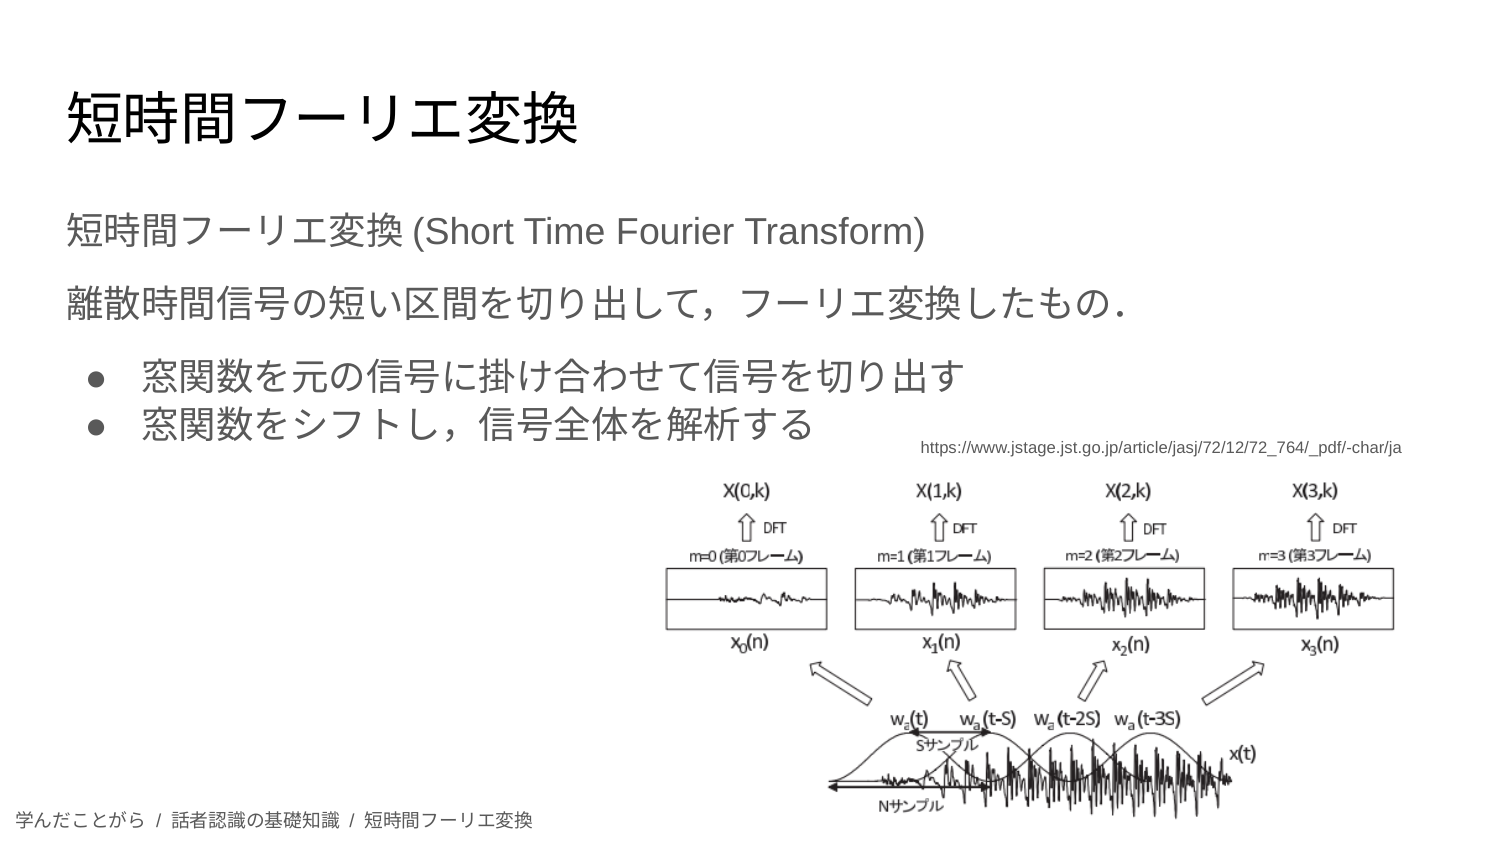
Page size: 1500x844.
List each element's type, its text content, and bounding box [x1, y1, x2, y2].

list 短時間フーリエ変換(Short Time Fourier Transform) 離散時間信号の短い区間を切り出して，フーリエ変換したもの． 窓関数を元の信号に掛け合わせて信号を切り出す 窓関数をシフトし，信号全体を解析する [51, 189, 1449, 750]
picture [642, 464, 1424, 824]
text_box 学んだことがら / 話者認識の基礎知識 / 短時間フーリエ変換 [0, 793, 664, 844]
text_box https://www.jstage.jst.go.jp/article/jasj/72/12/72_764/_pdf/-char/ja [905, 421, 1500, 465]
title 短時間フーリエ変換 [51, 72, 1449, 167]
